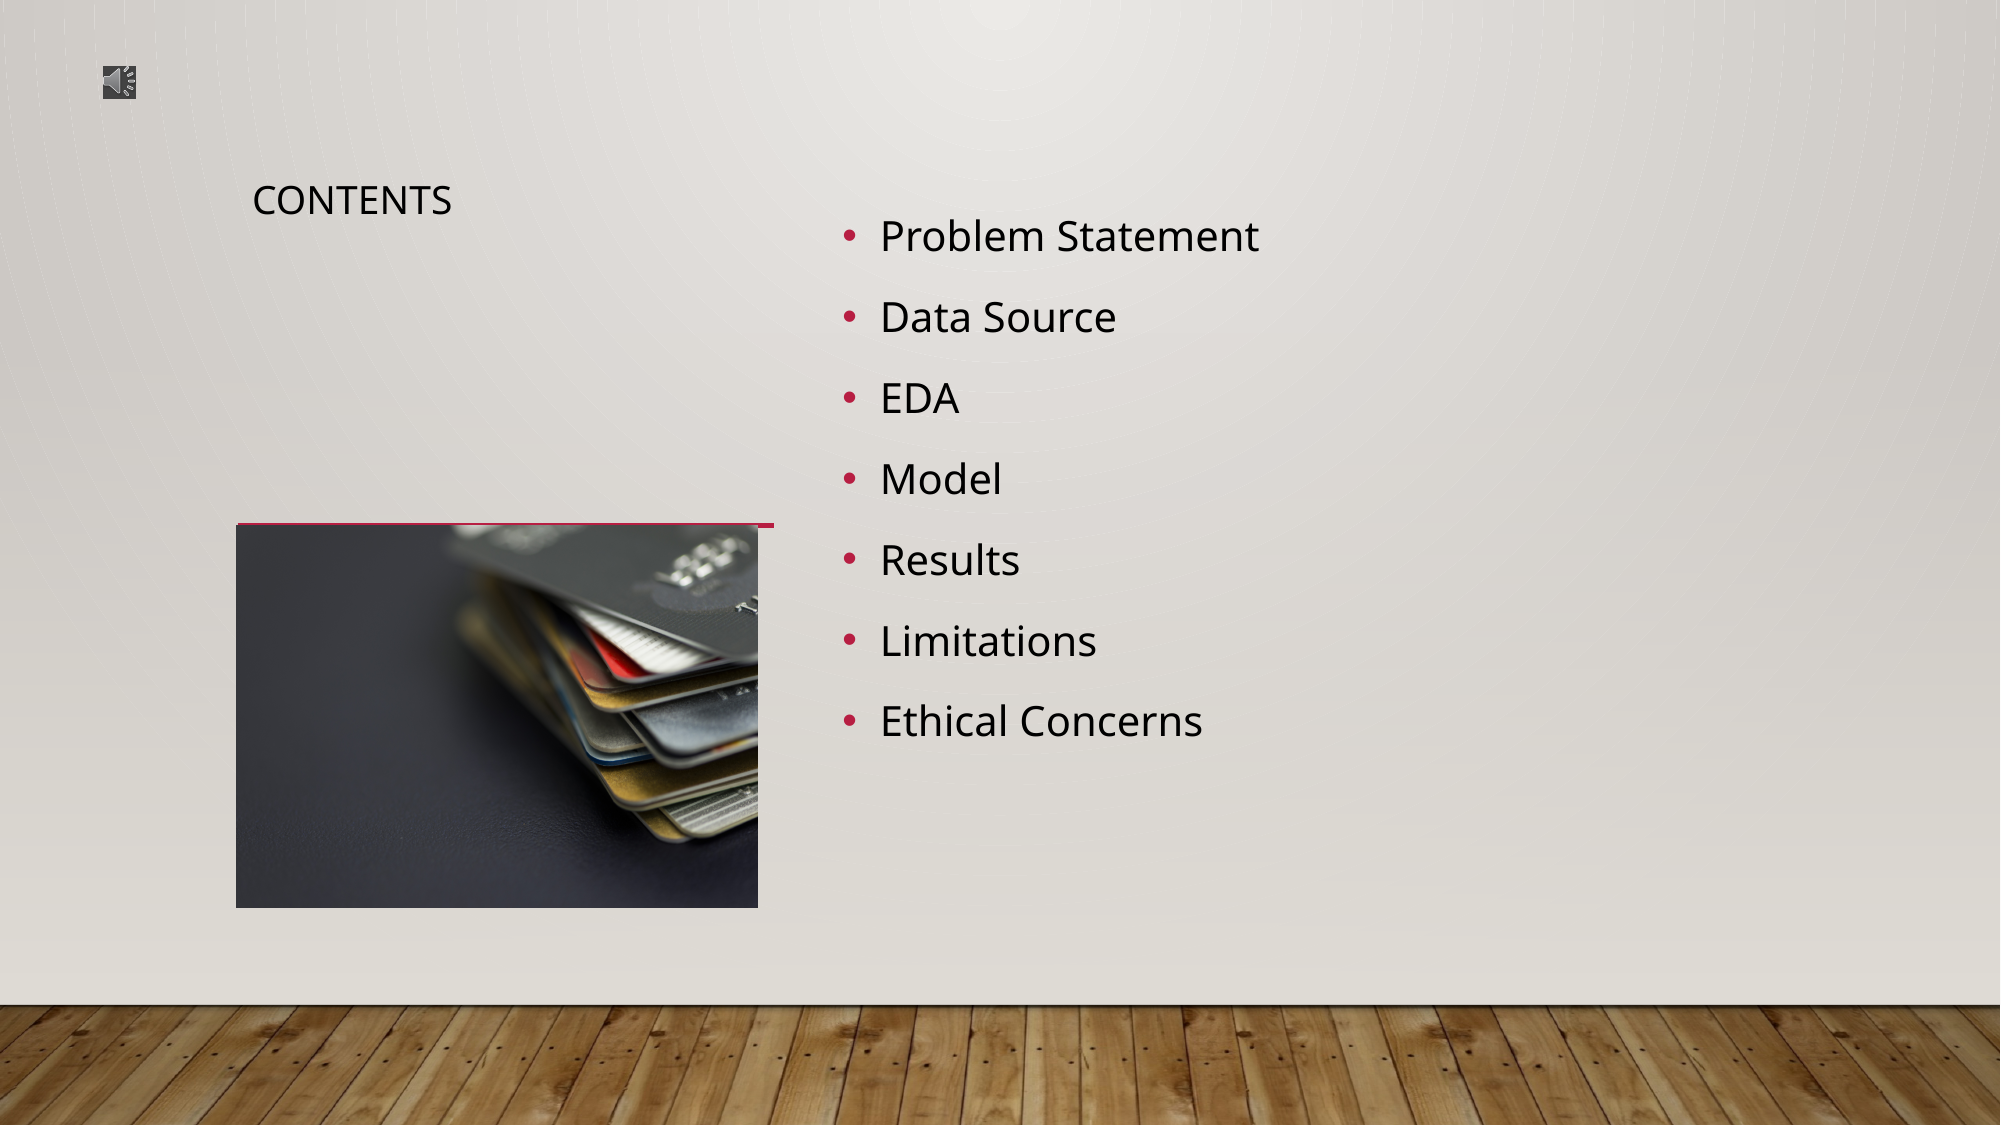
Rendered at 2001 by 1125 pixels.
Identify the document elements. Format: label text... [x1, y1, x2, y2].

picture [0, 1005, 2000, 1125]
picture [236, 525, 758, 908]
list Problem Statement Data Source EDA Model Results Limitations Ethical Concerns [827, 131, 1814, 896]
picture [101, 64, 138, 100]
title contents [236, 131, 774, 231]
